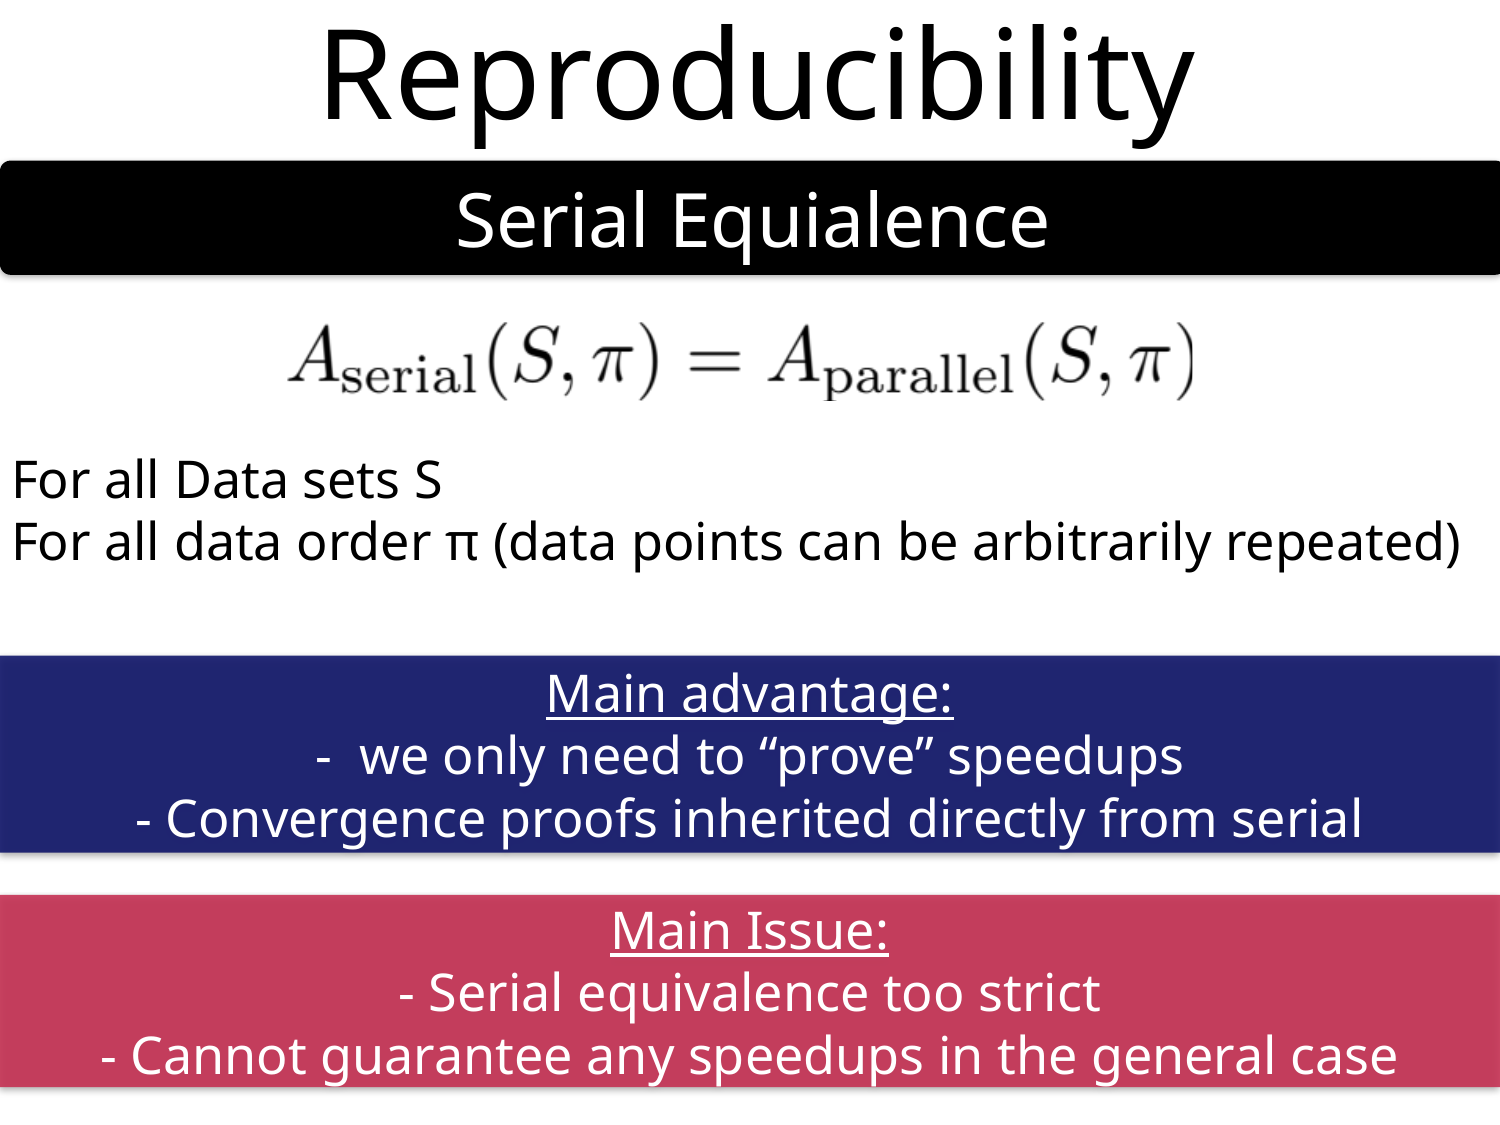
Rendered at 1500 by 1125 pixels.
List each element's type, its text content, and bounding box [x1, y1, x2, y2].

text_box Main Issue: - Serial equivalence too strict - Cannot guarantee any speedups in the general case [0, 894, 1500, 1088]
text_box Serial Equialence [0, 159, 1500, 276]
text_box Main advantage: - we only need to “prove” speedups - Convergence proofs inherited directly from serial [0, 655, 1500, 853]
title Reproducibility [6, 0, 1500, 160]
text_box For all Data sets S For all data order π (data points can be arbitrarily repeated) [0, 438, 1477, 579]
picture [285, 321, 1193, 401]
